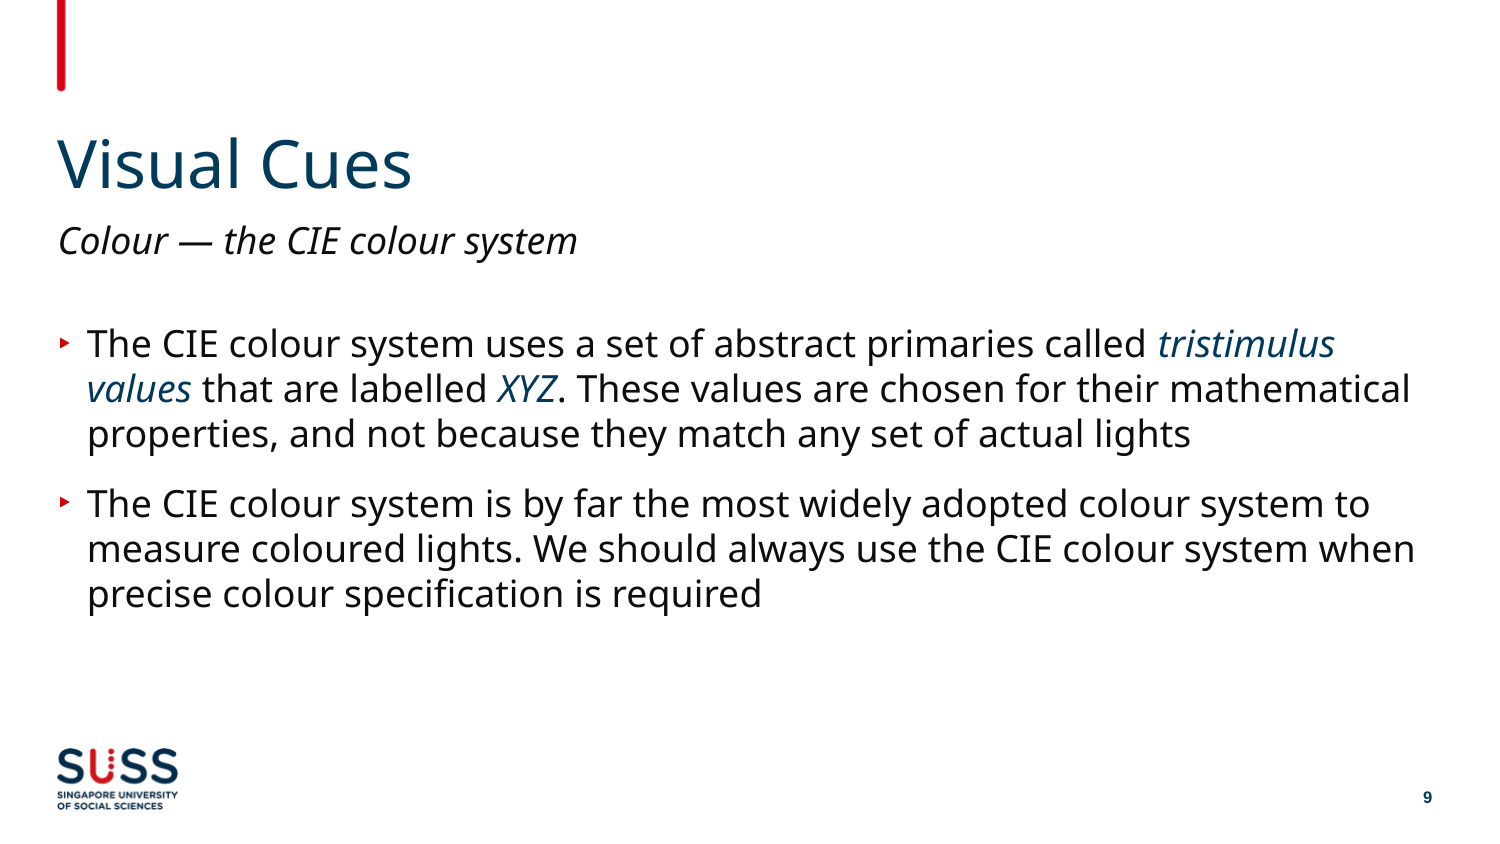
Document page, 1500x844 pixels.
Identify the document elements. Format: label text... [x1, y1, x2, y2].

list Colour — the CIE colour system [42, 209, 1448, 278]
title Visual Cues [42, 74, 1448, 209]
picture [56, 0, 70, 74]
list The CIE colour system uses a set of abstract primaries called tristimulus values that are labelled XYZ. These values are chosen for their mathematical properties, and not because they match any set of actual lights The CIE colour system is by far the most widely adopted colour system to measure coloured lights. We should always use the CIE colour system when precise colour specification is required [42, 312, 1448, 719]
picture [57, 748, 178, 810]
